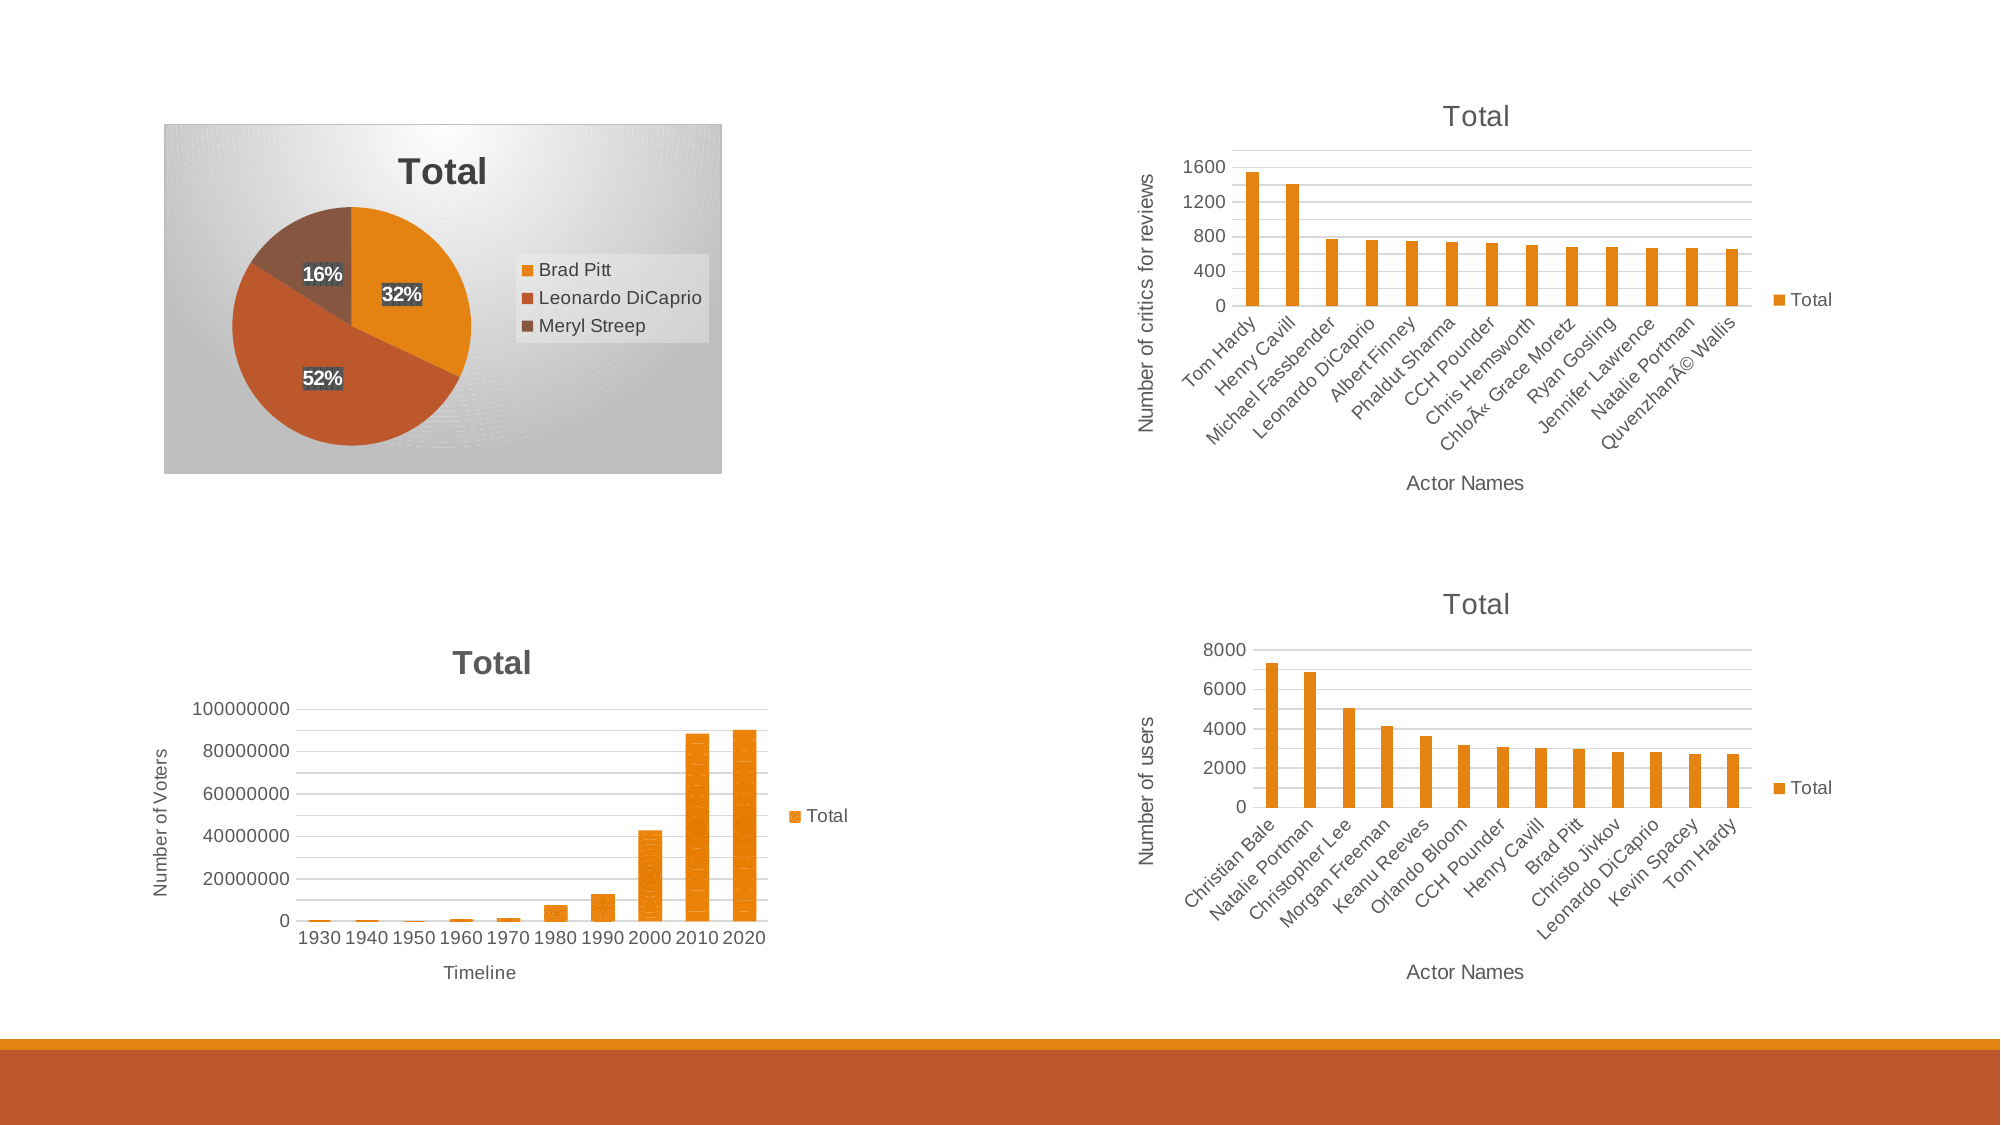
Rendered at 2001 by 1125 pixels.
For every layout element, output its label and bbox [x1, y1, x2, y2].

chart [1101, 562, 1852, 1016]
chart [1100, 73, 1852, 527]
chart [116, 618, 868, 1016]
chart [164, 123, 723, 474]
